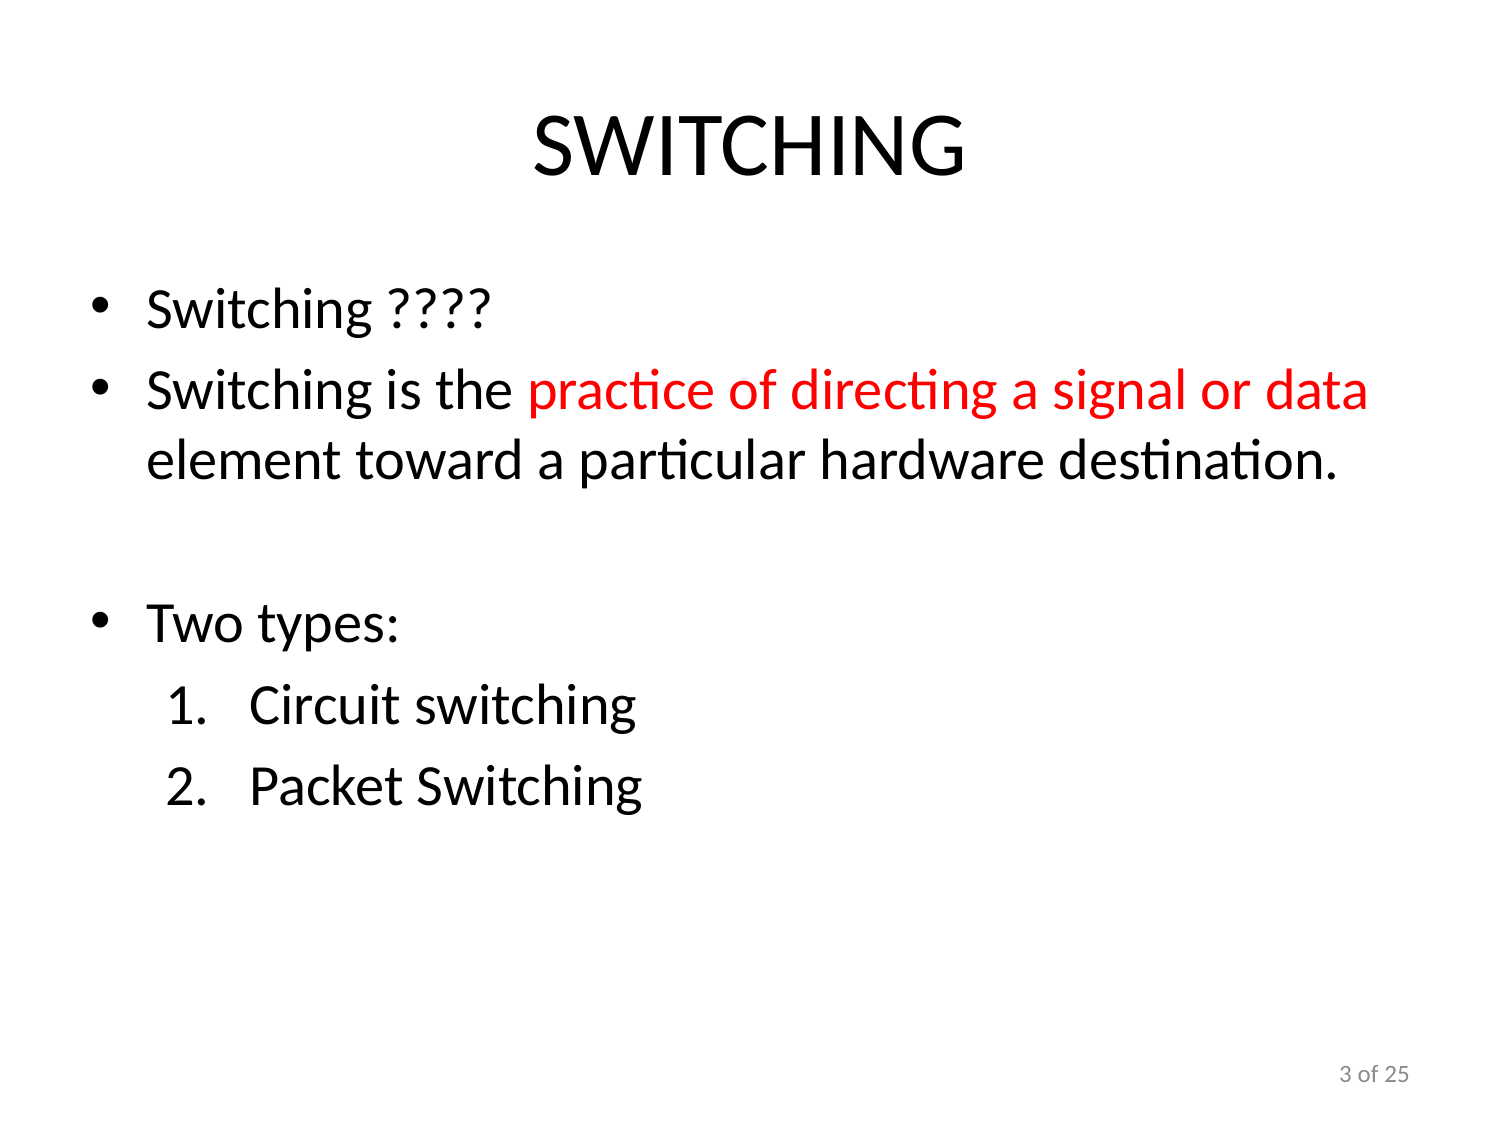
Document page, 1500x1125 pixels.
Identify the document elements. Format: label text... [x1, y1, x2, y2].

slide_number 3 of 25 [1074, 1042, 1425, 1103]
title Switching [75, 45, 1425, 233]
list Switching ???? Switching is the practice of directing a signal or data element toward a particular hardware destination. Two types: Circuit switching Packet Switching [75, 262, 1425, 1005]
